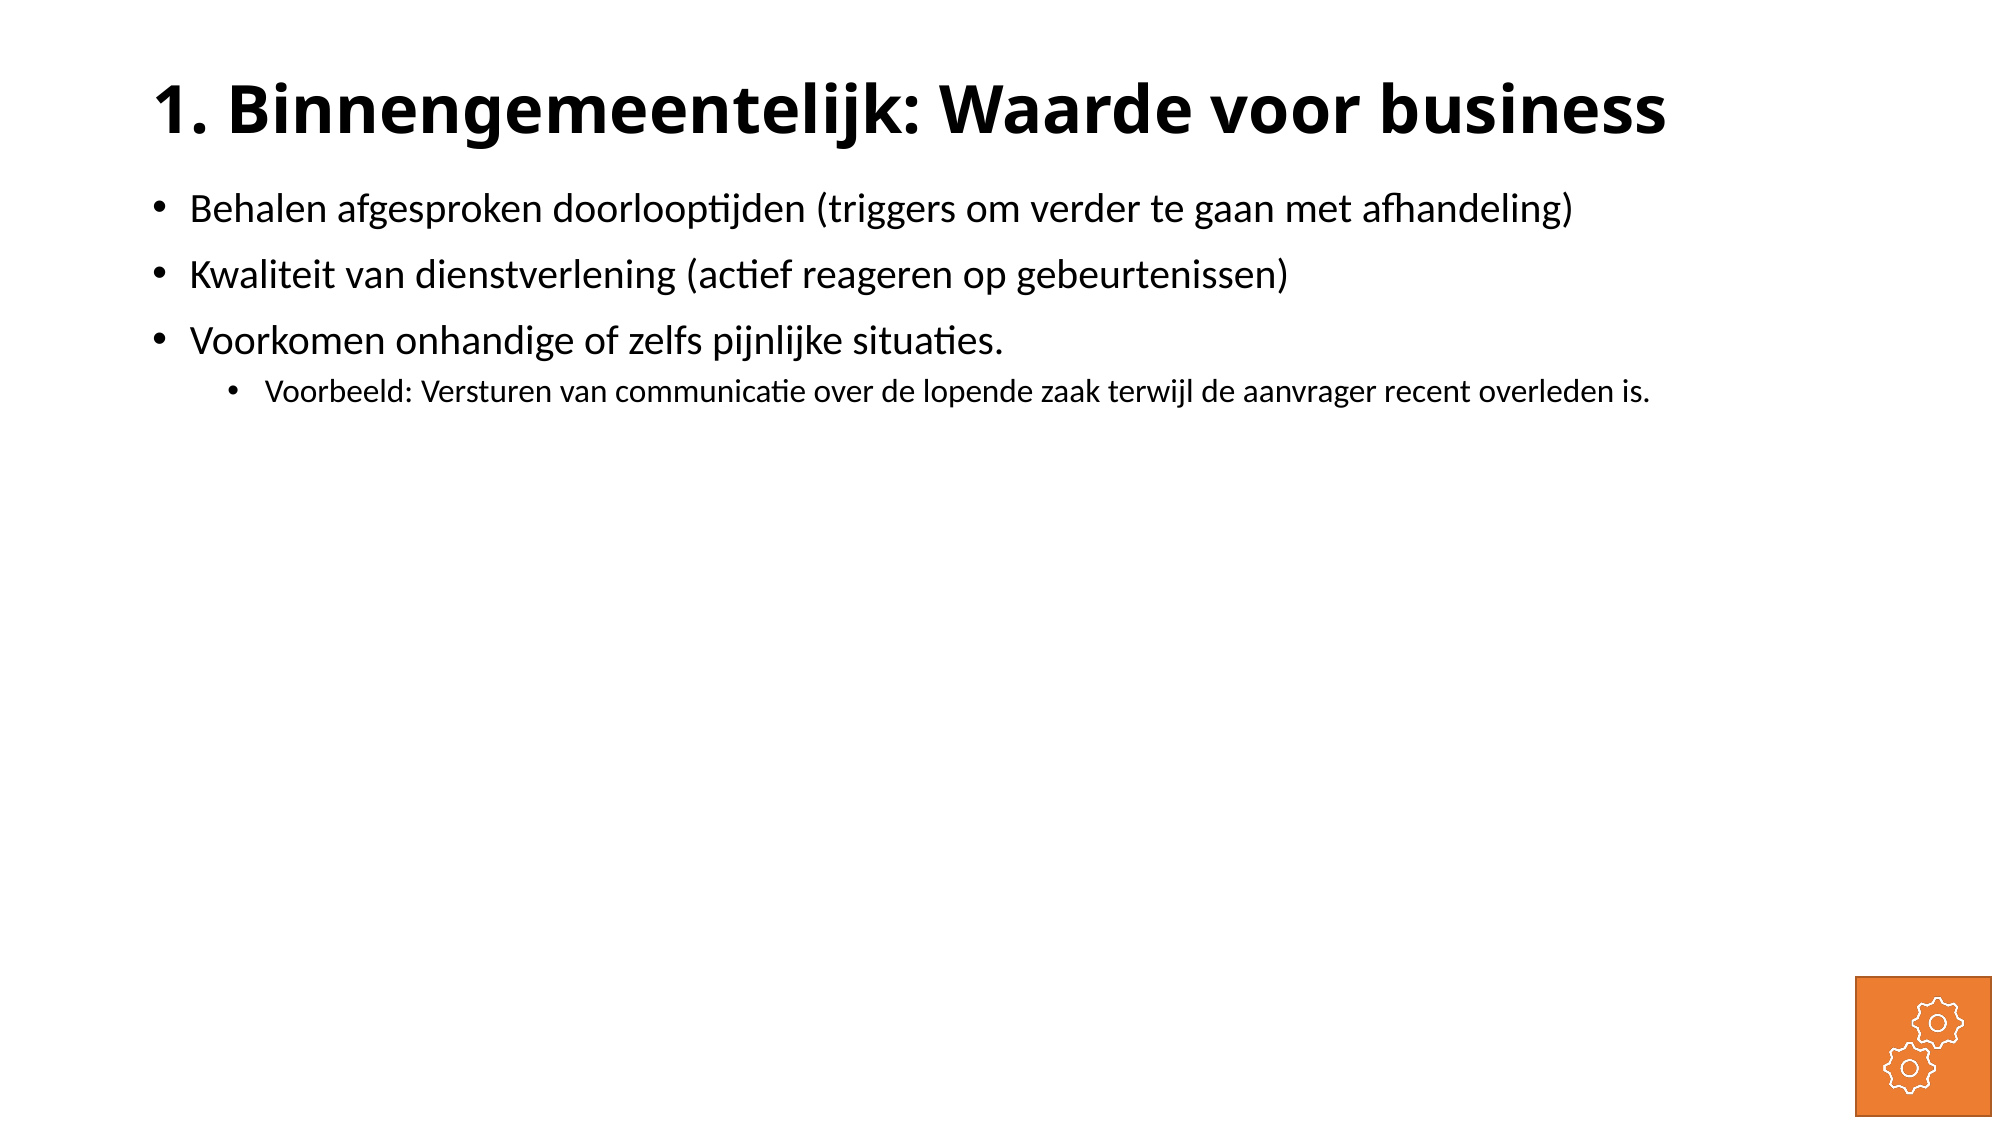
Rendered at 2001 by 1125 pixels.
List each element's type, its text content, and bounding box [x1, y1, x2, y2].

list Behalen afgesproken doorlooptijden (triggers om verder te gaan met afhandeling) Kwaliteit van dienstverlening (actief reageren op gebeurtenissen) Voorkomen onhandige of zelfs pijnlijke situaties. Voorbeeld: Versturen van communicatie over de lopende zaak terwijl de aanvrager recent overleden is. [137, 178, 1863, 1014]
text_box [1855, 977, 1992, 1116]
title 1. Binnengemeentelijk: Waarde voor business [137, 59, 1863, 164]
